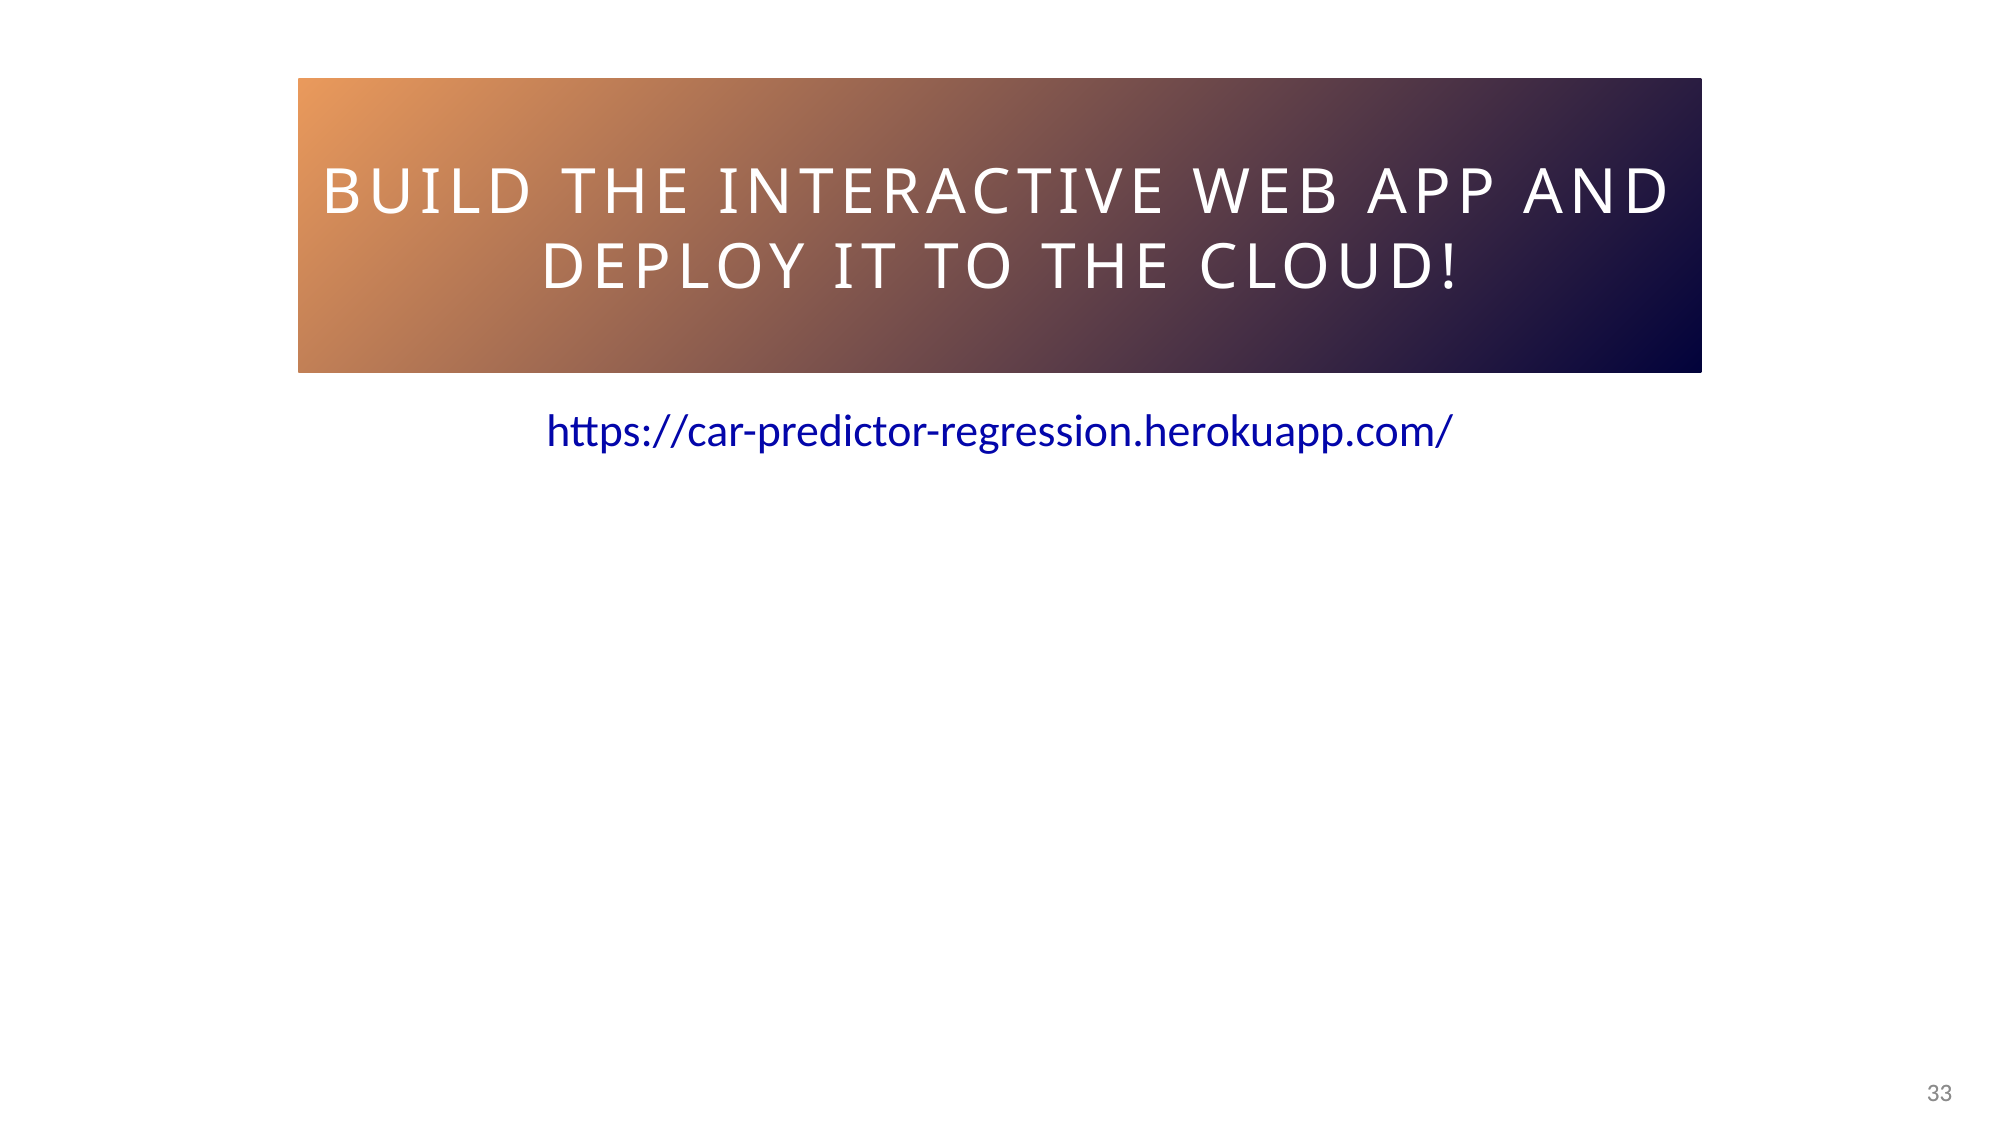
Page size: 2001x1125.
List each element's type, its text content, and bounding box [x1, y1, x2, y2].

text_box https://car-predictor-regression.herokuapp.com/ [500, 393, 1500, 464]
list BUILD THE INTERACTIVE WEB APP AND DEPLOY IT TO THE CLOUD! [298, 78, 1702, 373]
slide_number 33 [1894, 1061, 1968, 1121]
